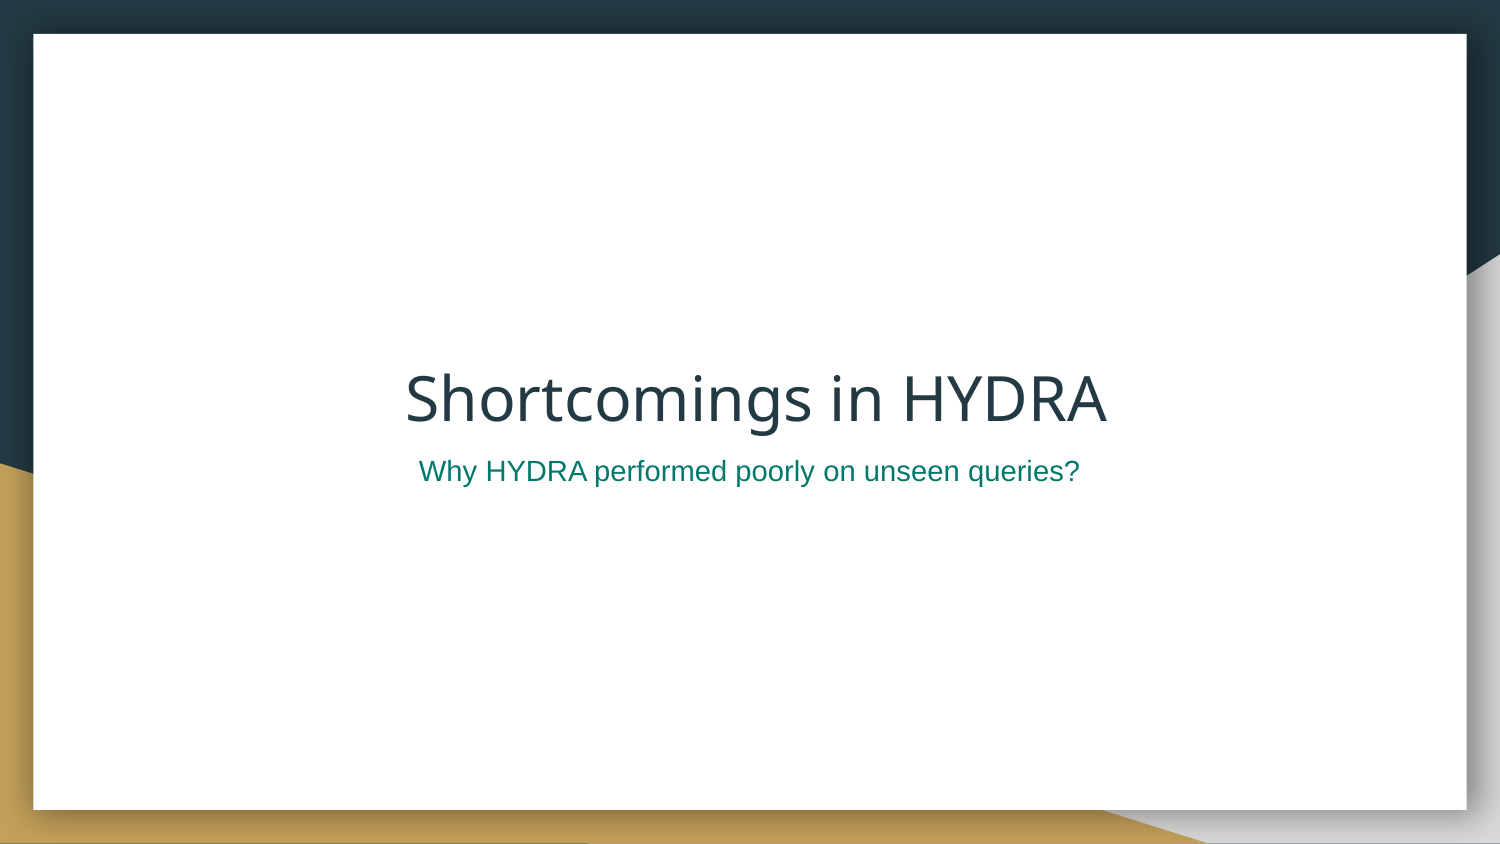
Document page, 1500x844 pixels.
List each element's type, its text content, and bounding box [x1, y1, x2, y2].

title Shortcomings in HYDRA [141, 343, 1373, 501]
text_box Why HYDRA performed poorly on unseen queries? [359, 437, 1141, 562]
